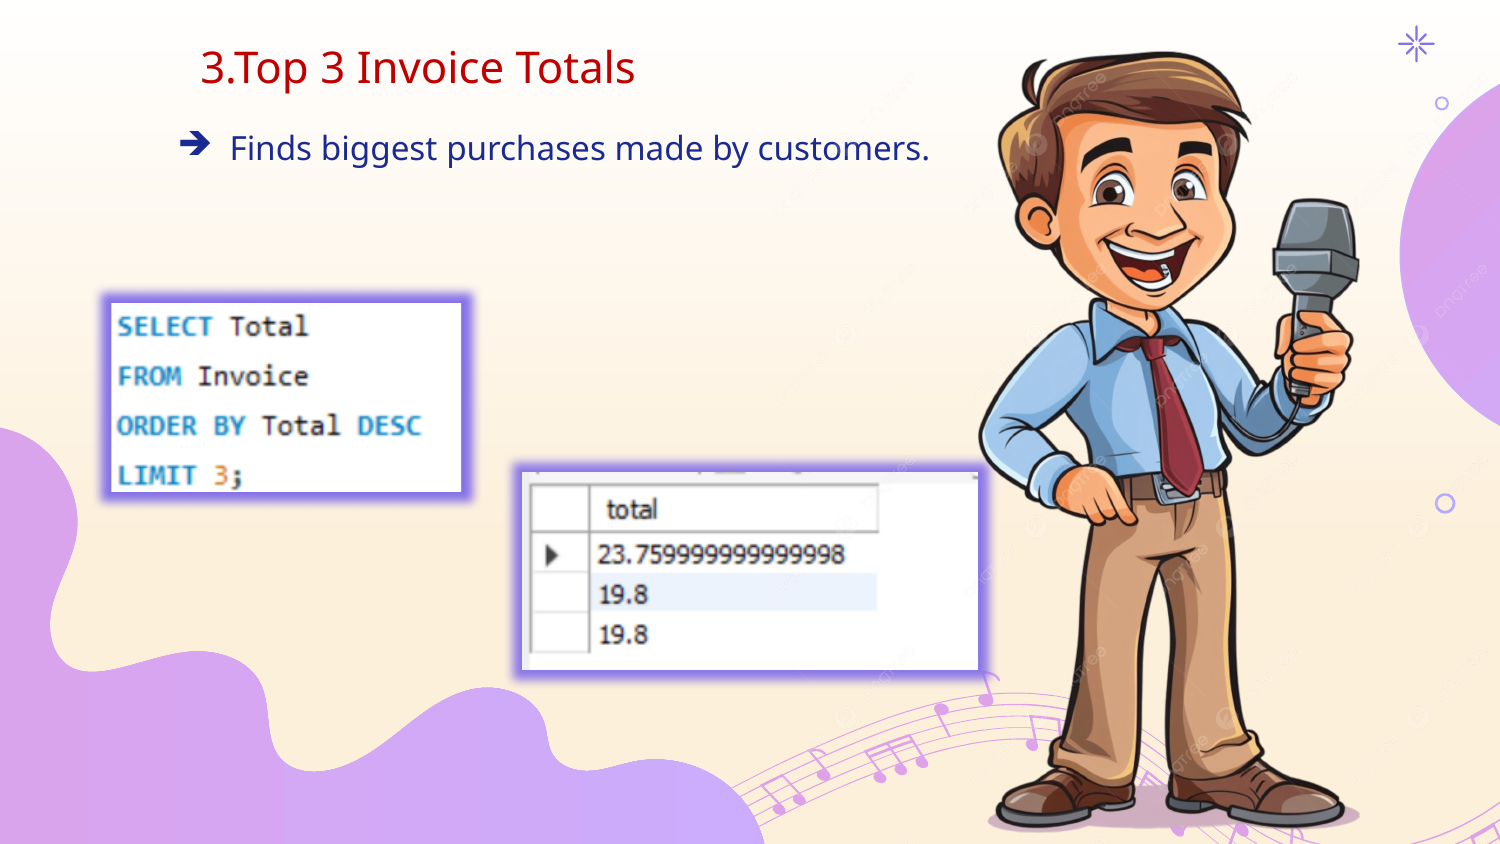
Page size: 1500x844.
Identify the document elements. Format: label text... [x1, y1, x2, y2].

title 3.Top 3 Invoice Totals [0, 24, 1281, 112]
text_box Finds biggest purchases made by customers. [0, 112, 744, 249]
picture [521, 49, 1500, 844]
picture [110, 303, 462, 492]
